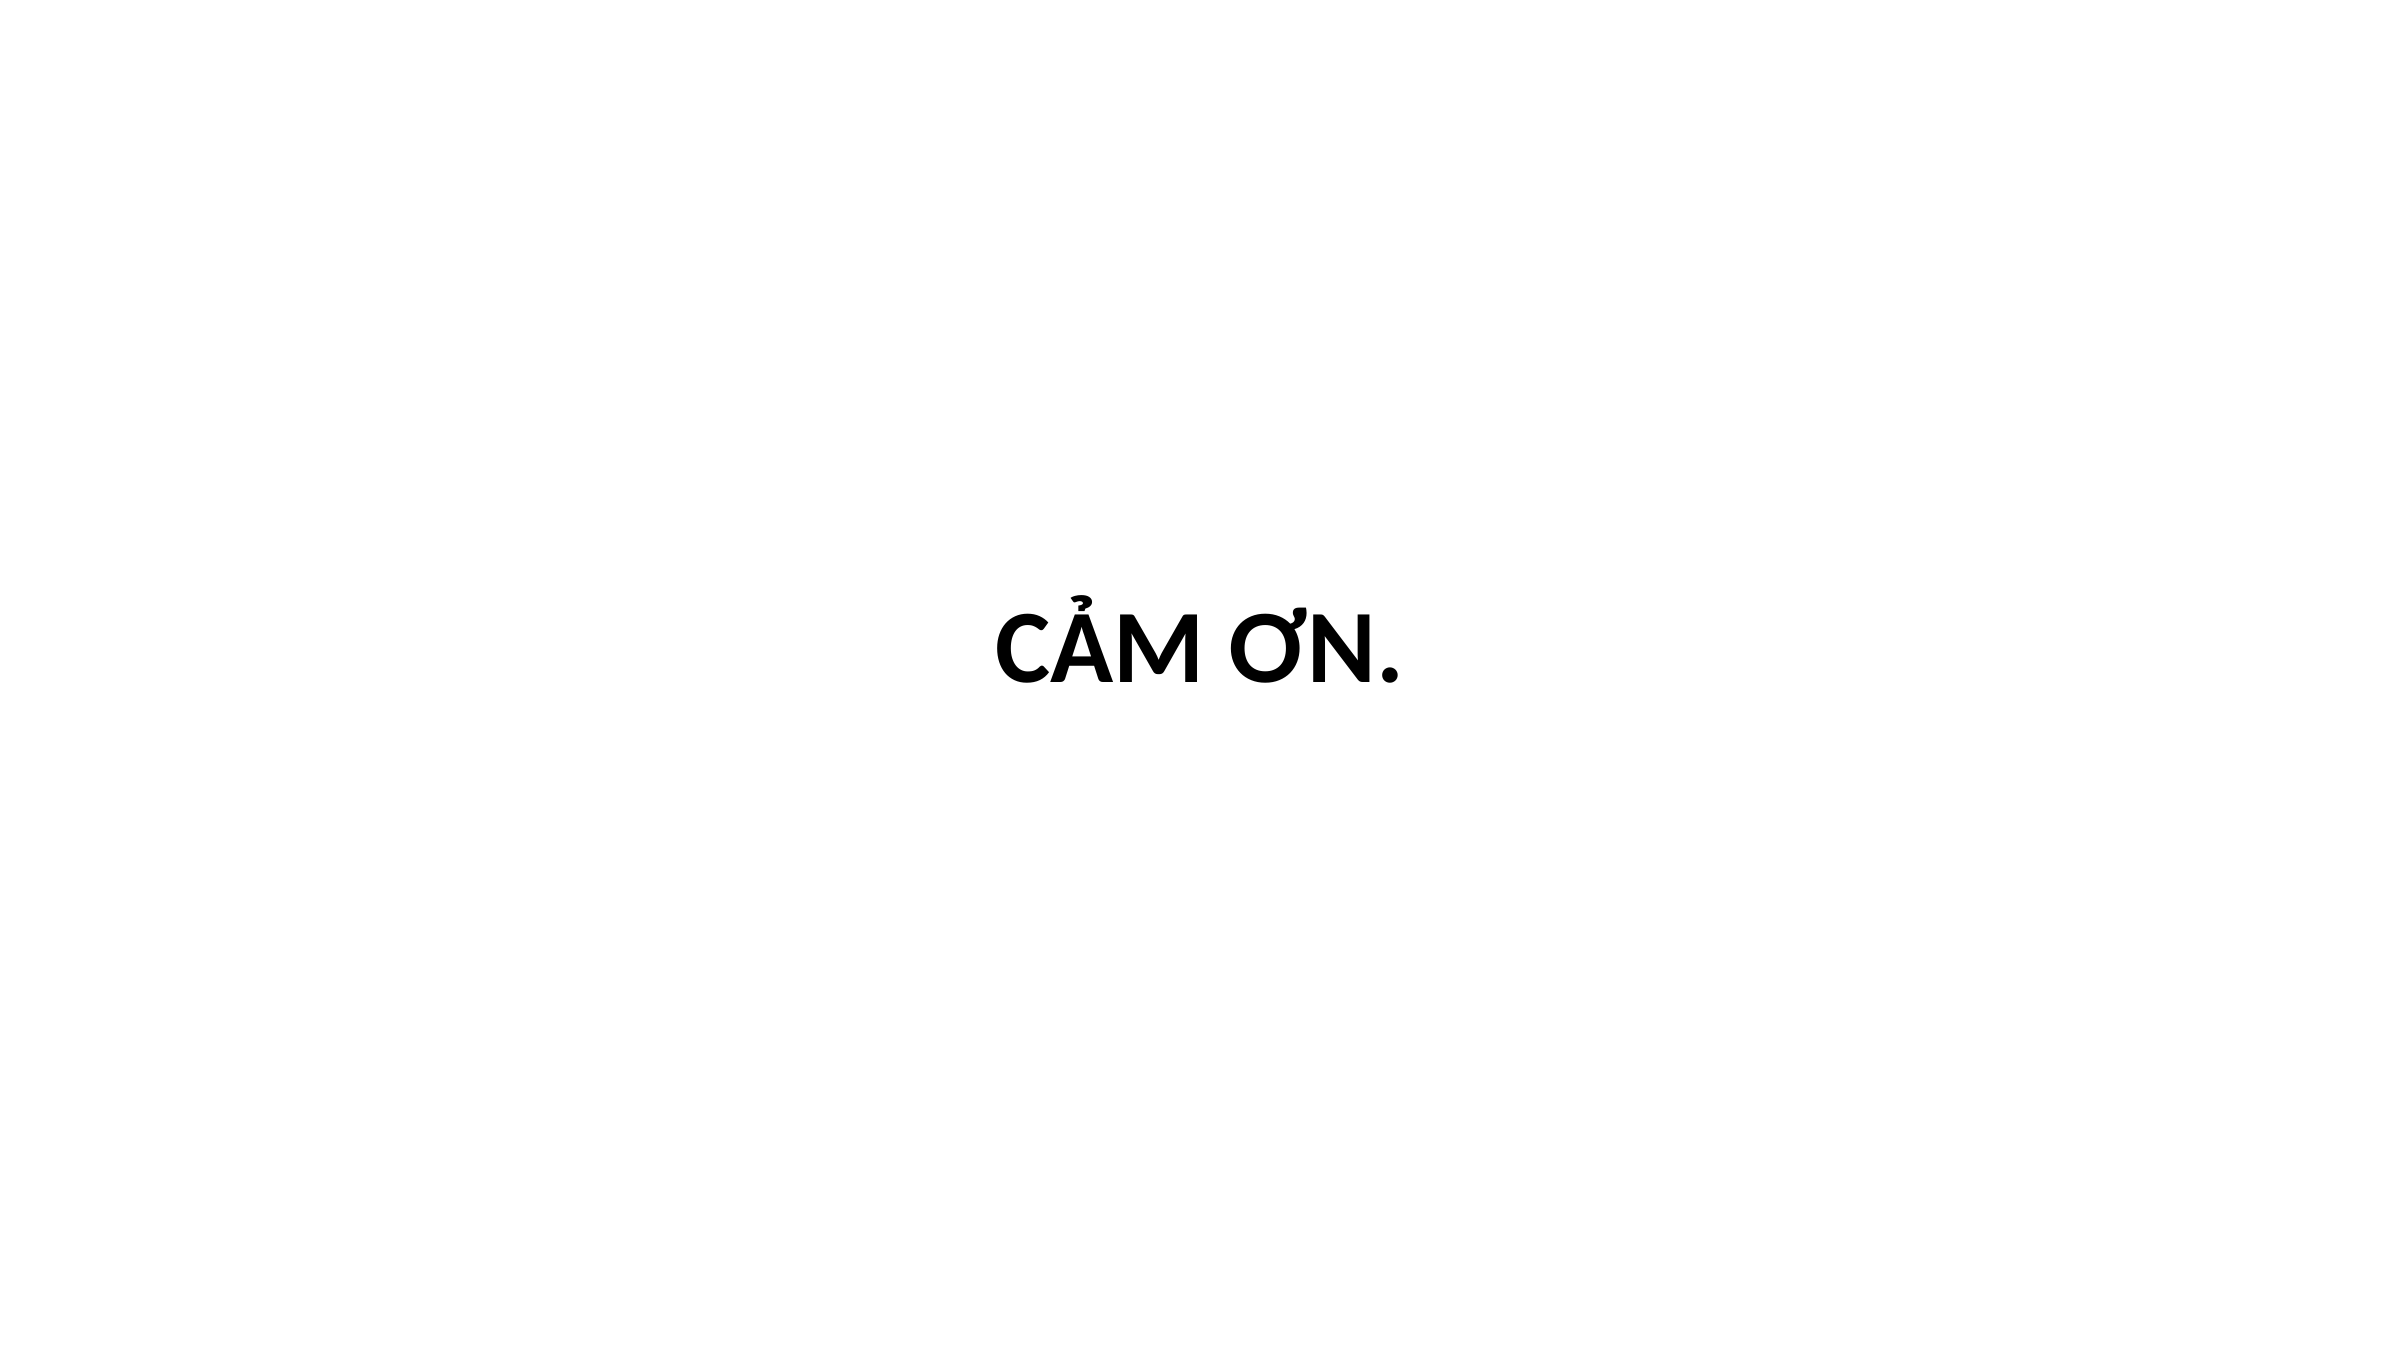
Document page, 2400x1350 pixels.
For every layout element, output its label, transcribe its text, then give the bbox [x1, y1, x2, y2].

text_box CẢM ƠN. [800, 571, 1600, 712]
